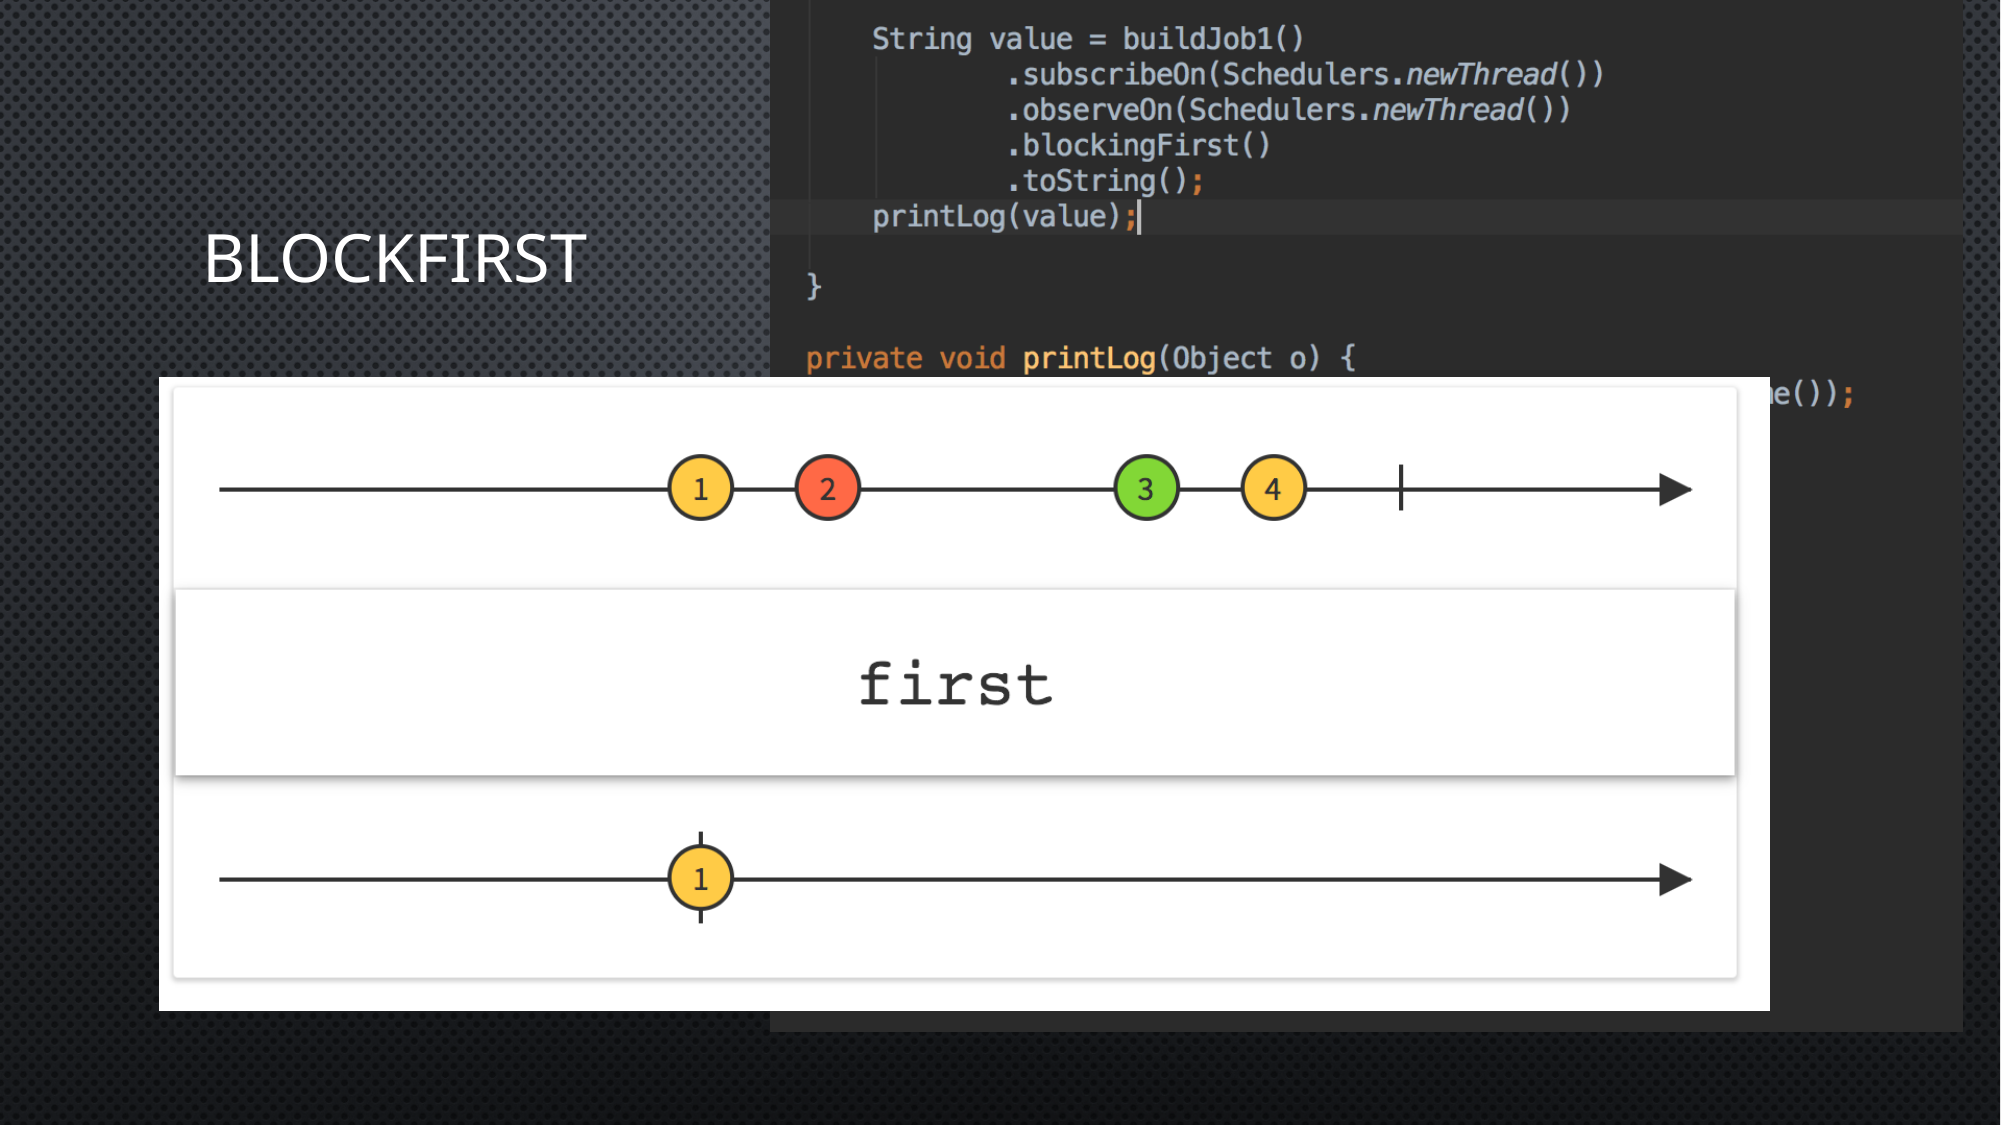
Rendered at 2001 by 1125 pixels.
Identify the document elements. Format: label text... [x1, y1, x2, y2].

picture [159, 0, 1963, 1032]
title Blockfirst [187, 99, 770, 376]
